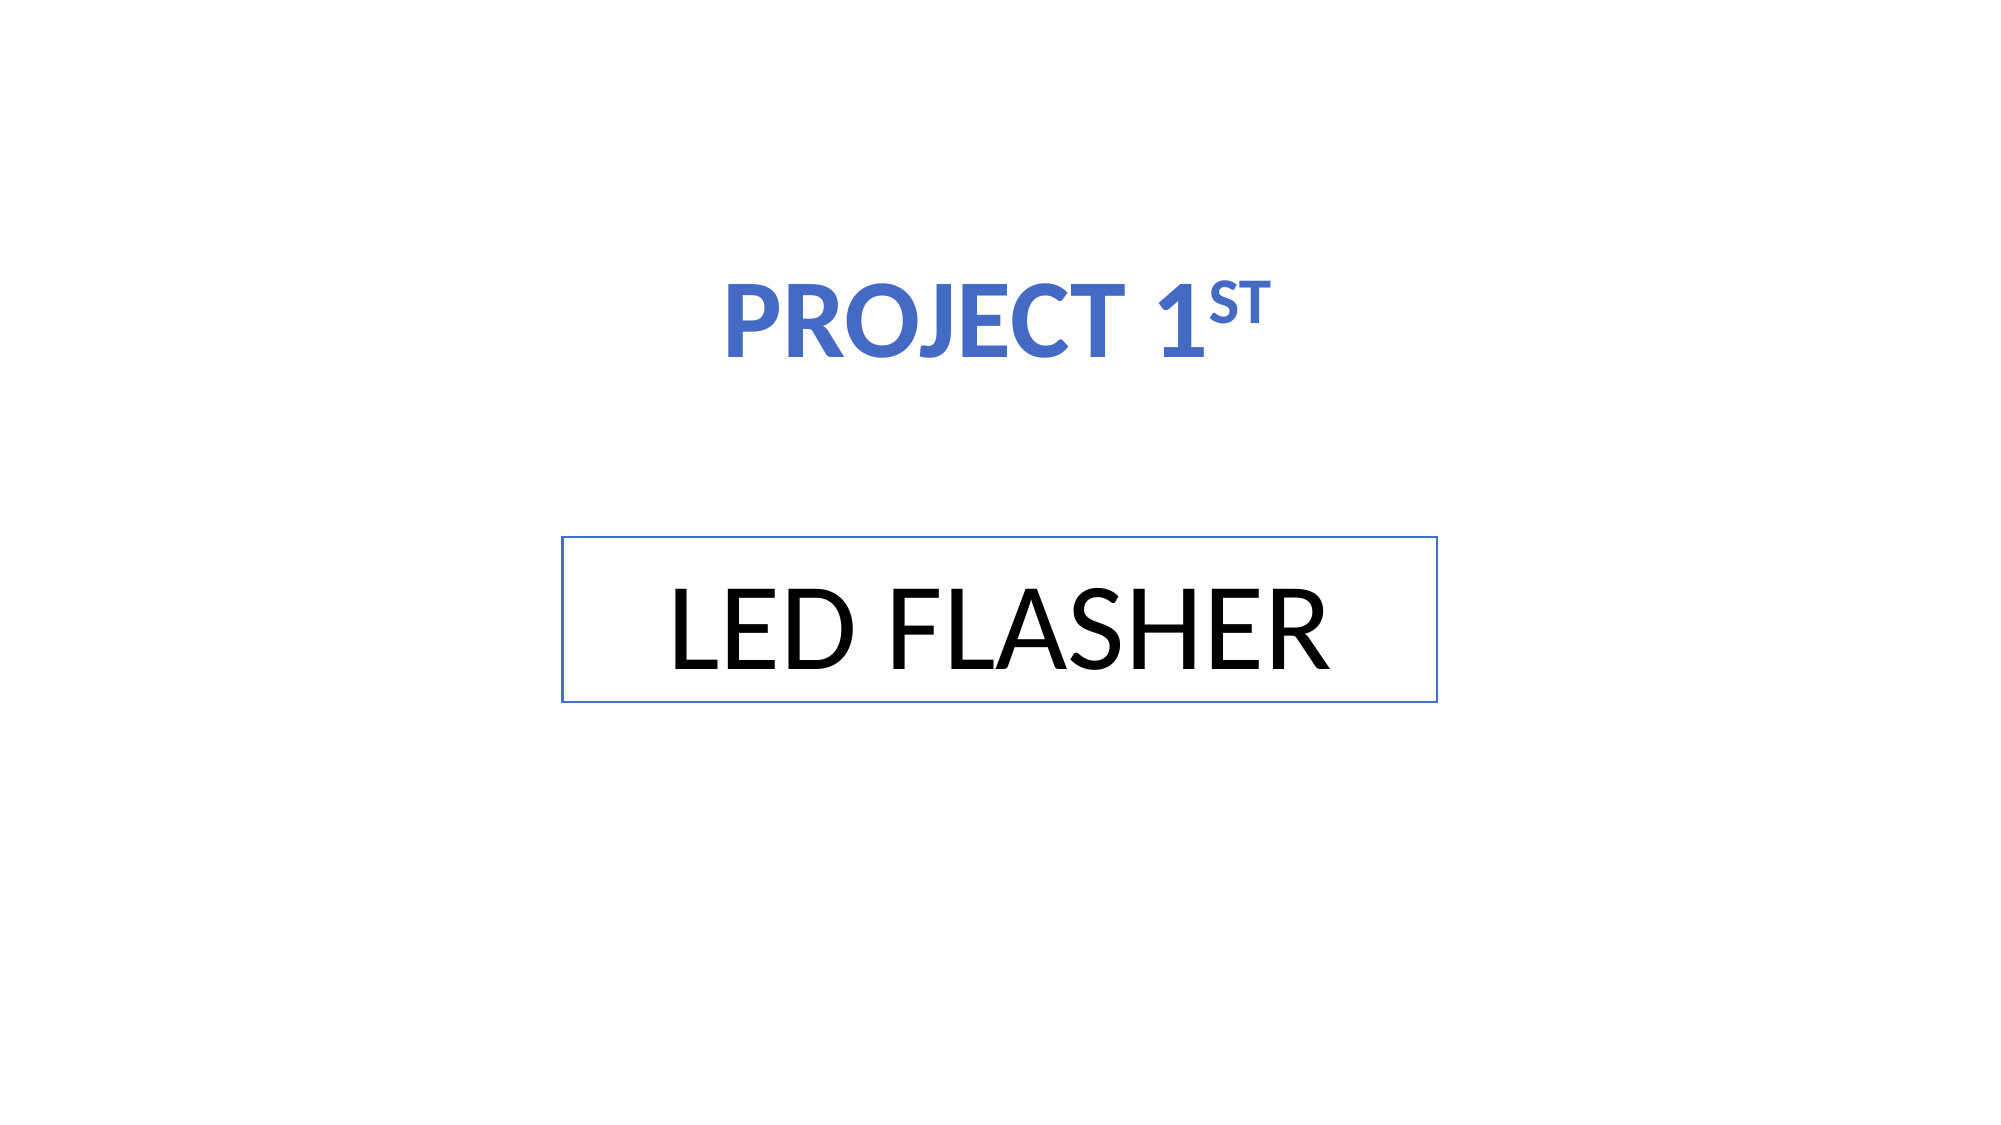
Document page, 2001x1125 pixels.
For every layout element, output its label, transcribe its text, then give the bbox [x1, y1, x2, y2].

text_box Project 1st [707, 237, 1312, 388]
text_box LED FLASHER [561, 536, 1438, 703]
